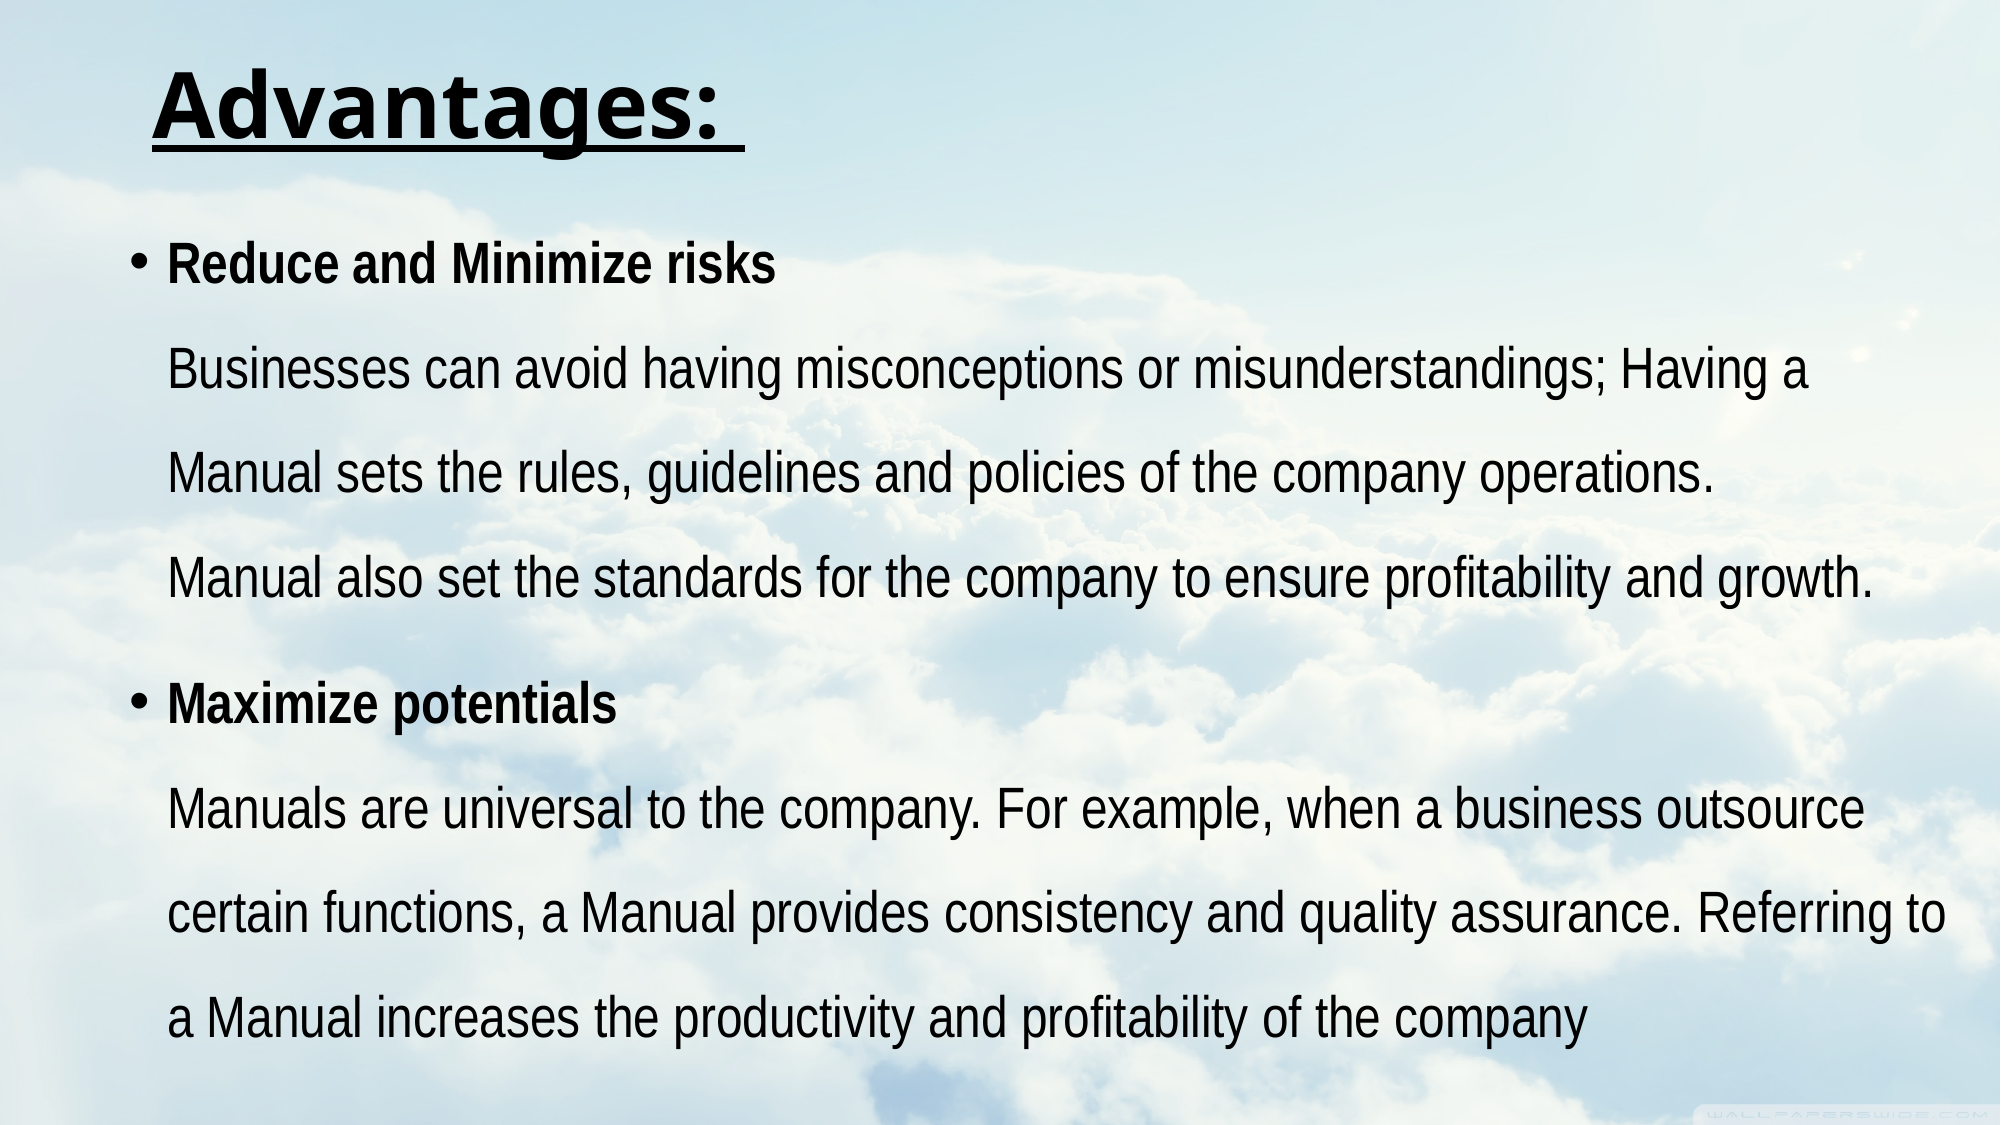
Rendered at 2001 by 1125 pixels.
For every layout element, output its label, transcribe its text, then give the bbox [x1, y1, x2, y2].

list Reduce and Minimize risks Businesses can avoid having misconceptions or misunderstandings; Having a Manual sets the rules, guidelines and policies of the company operations. Manual also set the standards for the company to ensure profitability and growth. Maximize potentials Manuals are universal to the company. For example, when a business outsource certain functions, a Manual provides consistency and quality assurance. Referring to a Manual increases the productivity and profitability of the company [114, 182, 1974, 1125]
title Advantages: [137, 0, 1863, 182]
